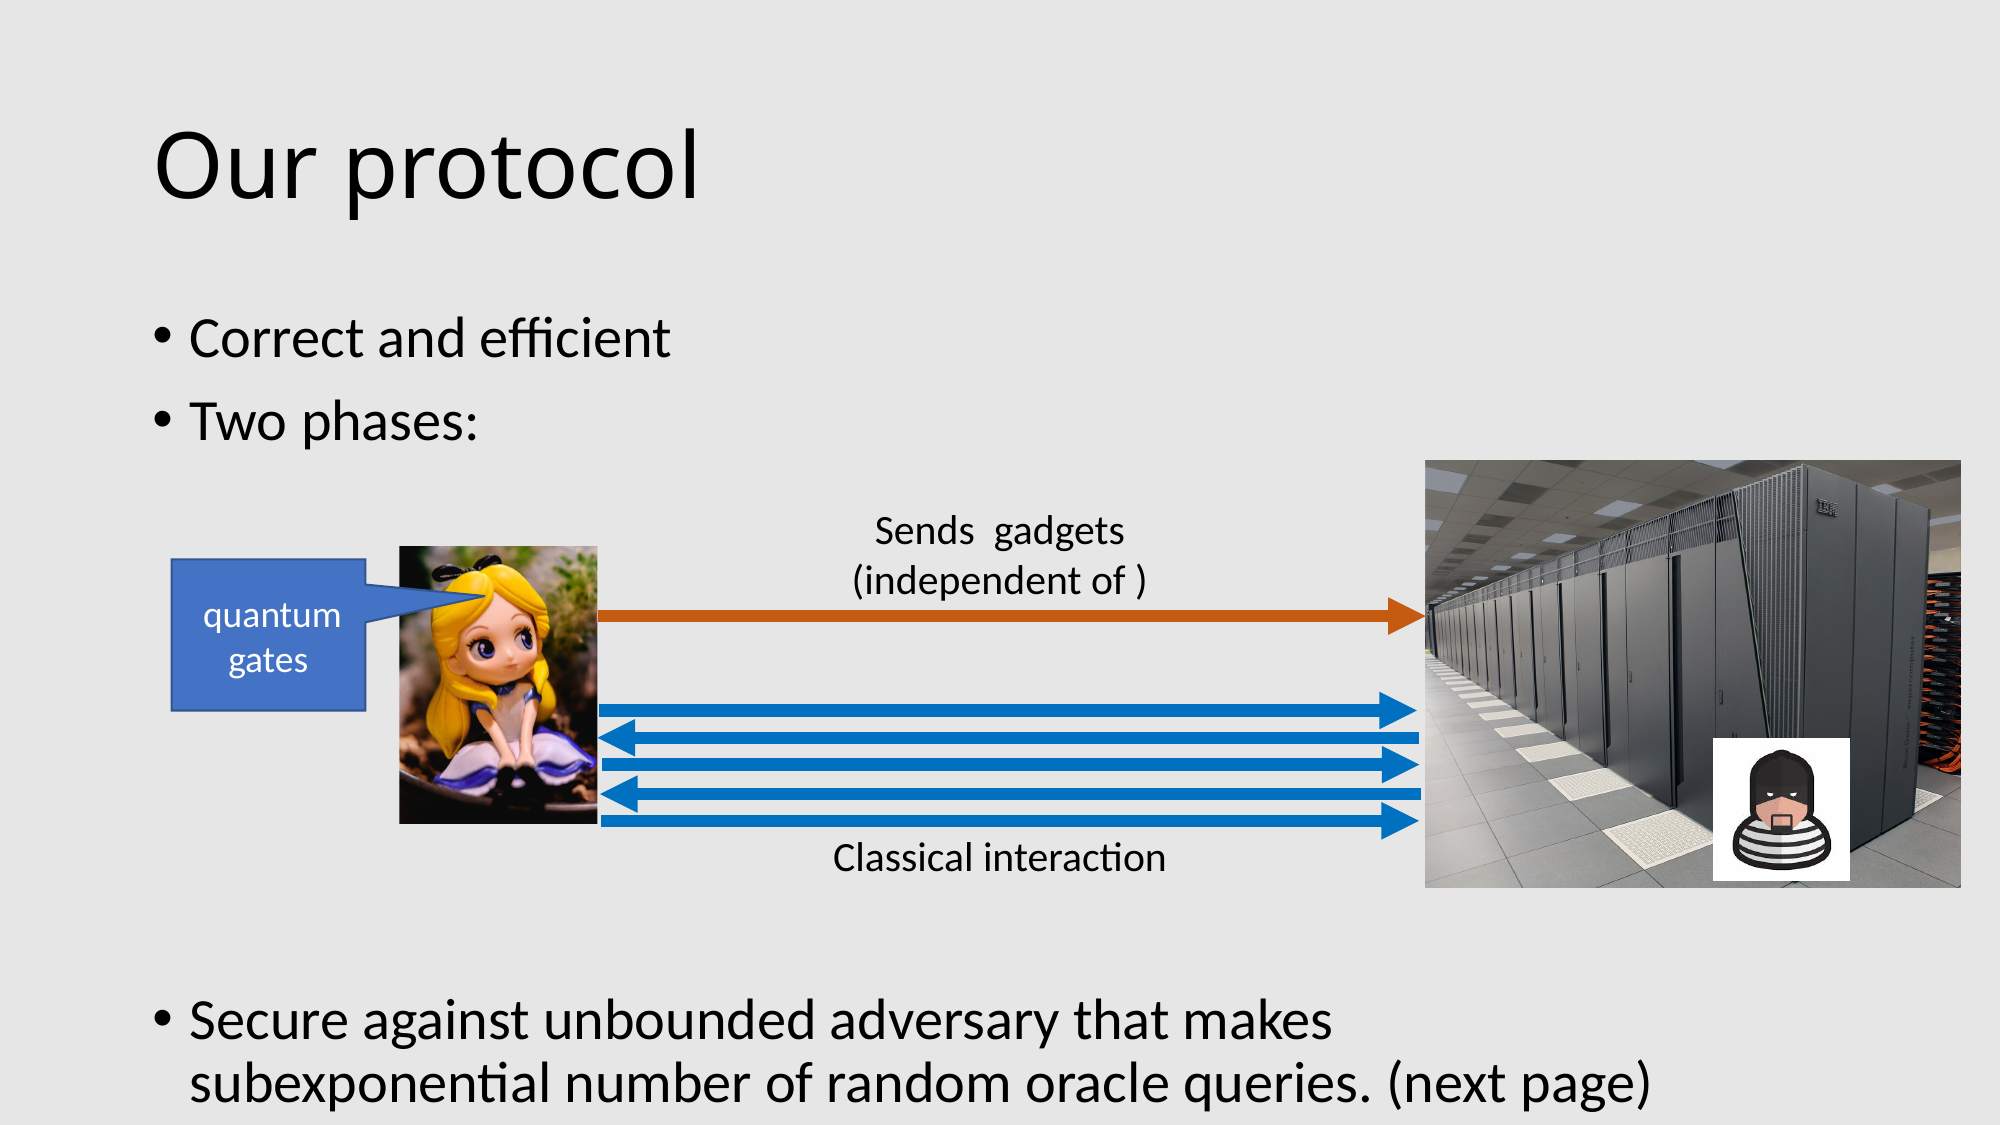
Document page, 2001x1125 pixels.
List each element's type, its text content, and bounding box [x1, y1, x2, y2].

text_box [1425, 460, 1961, 888]
title Our protocol [137, 59, 1863, 278]
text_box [597, 710, 1422, 821]
list Correct and efficient Two phases: Secure against unbounded adversary that makes subexponential number of random oracle queries. (next page) [137, 299, 1863, 1125]
text_box Classical interaction [818, 822, 1203, 888]
picture [399, 546, 598, 824]
